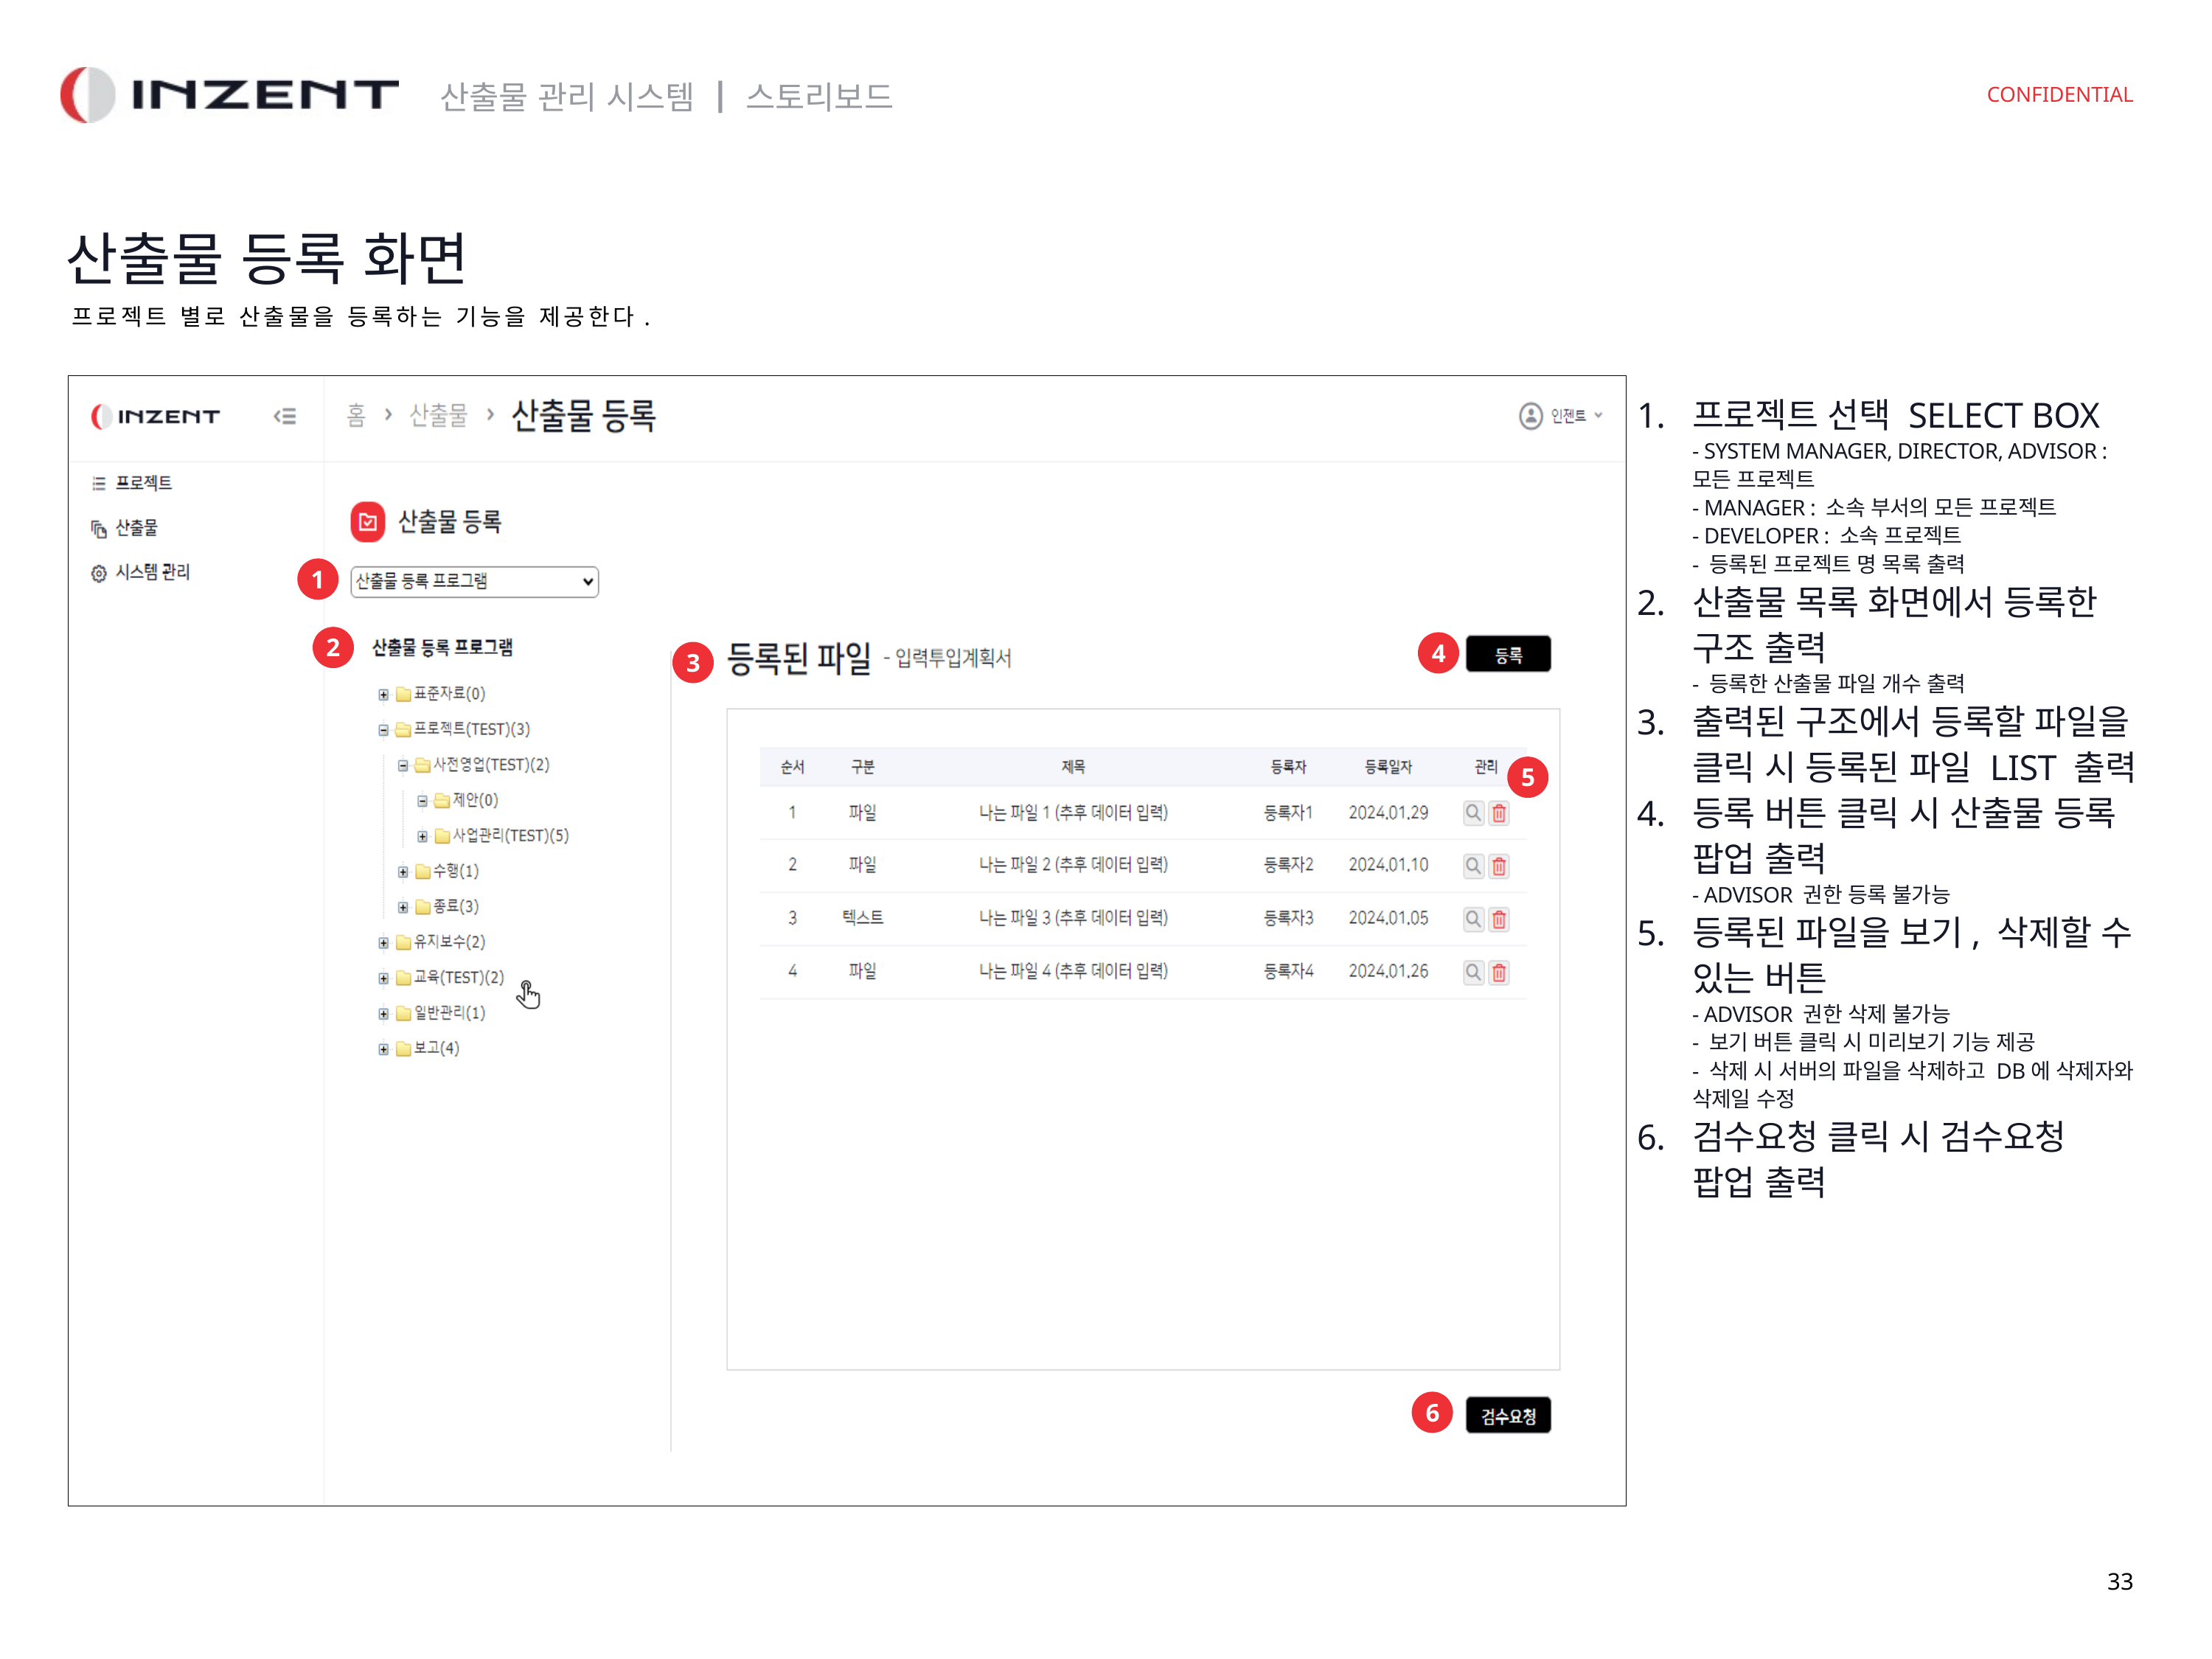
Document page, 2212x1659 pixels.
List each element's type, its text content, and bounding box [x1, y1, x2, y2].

picture [68, 375, 1627, 1506]
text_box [1417, 630, 1460, 674]
text_box 프로젝트 선택 select BOX - System Manager, DIRECTOR, ADVISOR : 모든 프로젝트 - MANAGER : 소속 부서의 모든 프로젝트 - DEVELOPER : 소속 프로젝트 - 등록된 프로젝트 명 목록 출력 산출물 목록 화면에서 등록한 구조 출력 - 등록한 산출물 파일 개수 출력 출력된 구조에서 등록할 파일을 클릭 시 등록된 파일 list 출력 등록 버튼 클릭 시 산출물 등록 팝업 출력 - ADVISOR 권한 등록 불가능 등록된 파일을 보기, 삭제할 수 있는 버튼 - ADVISOR 권한 삭제 불가능 - 보기 버튼 클릭 시 미리보기 기능 제공 - 삭제 시 서버의 파일을 삭제하고 DB에 삭제자와 삭제일 수정 검수요청 클릭 시 검수요청 팝업 출력 [1626, 383, 2149, 1517]
slide_number 33 [1764, 1565, 2145, 1601]
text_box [312, 625, 355, 669]
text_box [672, 641, 714, 684]
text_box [297, 557, 339, 600]
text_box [60, 217, 2152, 336]
picture [60, 67, 399, 123]
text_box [1411, 1390, 1453, 1433]
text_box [1506, 755, 1549, 799]
